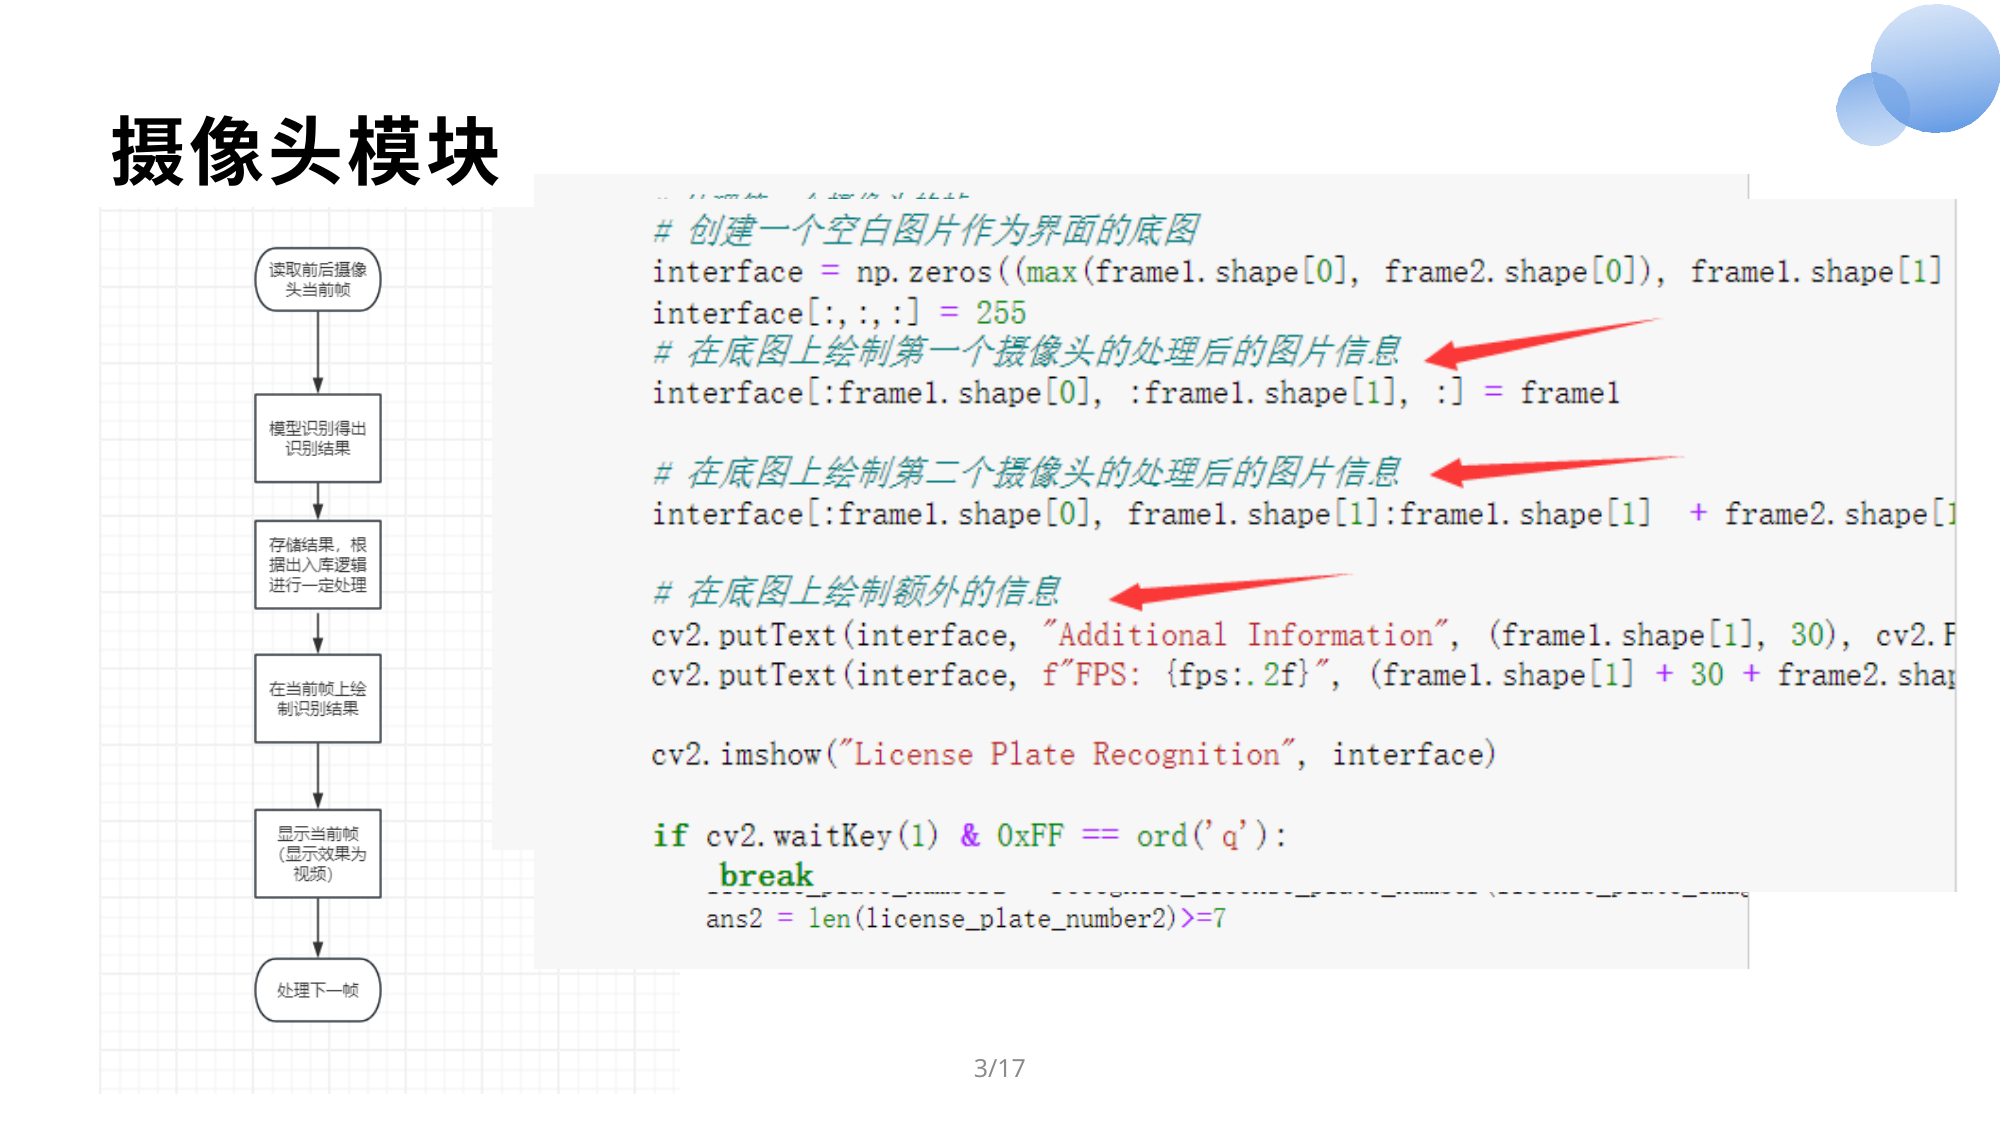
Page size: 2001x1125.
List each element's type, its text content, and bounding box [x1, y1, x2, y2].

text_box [1836, 3, 2000, 146]
text_box 3/17 [680, 1041, 1325, 1094]
picture [99, 174, 1961, 1094]
text_box 摄像头模块 [99, 99, 1900, 200]
